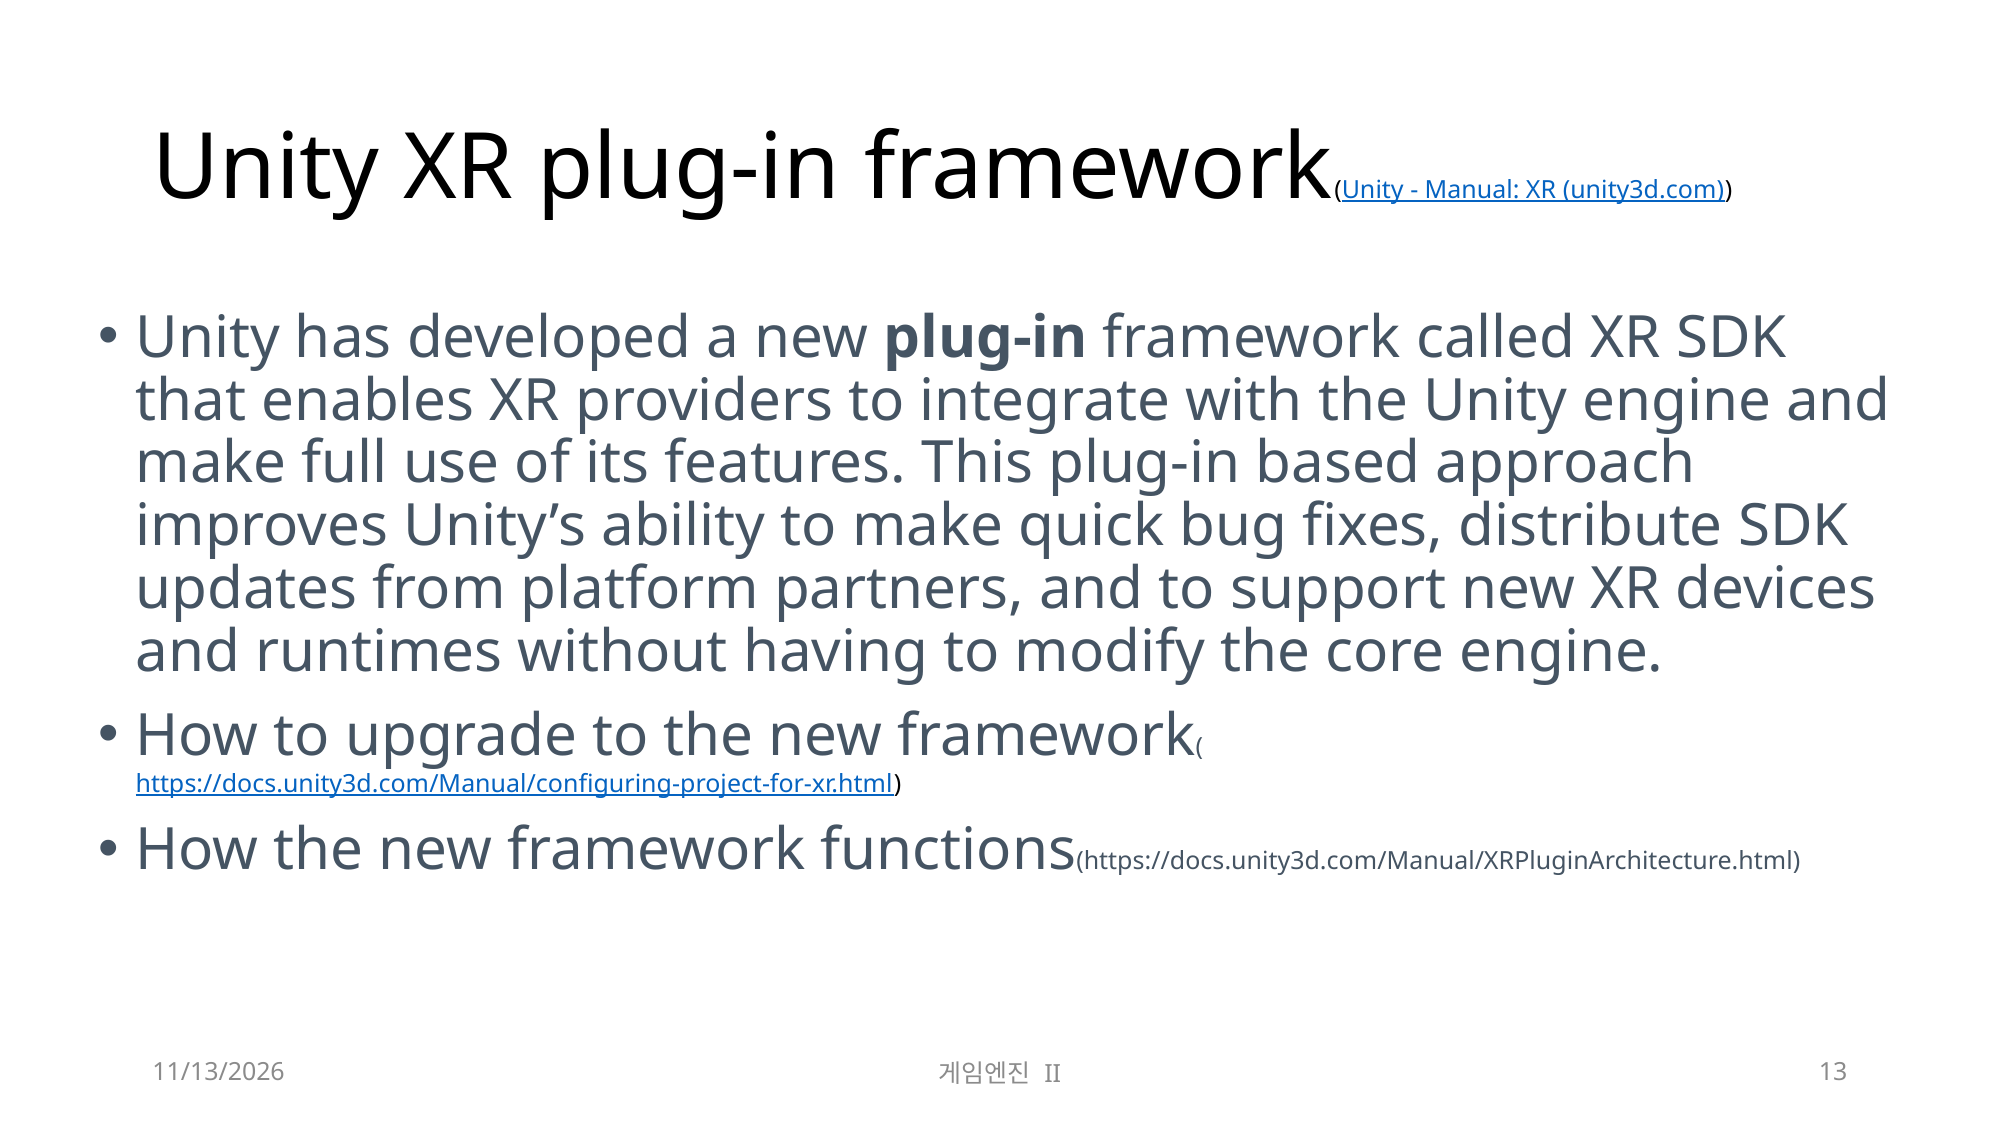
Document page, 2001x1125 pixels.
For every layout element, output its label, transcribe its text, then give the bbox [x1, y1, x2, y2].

footer 게임엔진 II [662, 1042, 1338, 1103]
slide_number 13 [1412, 1042, 1863, 1103]
title Unity XR plug-in framework(Unity - Manual: XR (unity3d.com)) [137, 59, 1863, 278]
list Unity has developed a new plug-in framework called XR SDK that enables XR providers to integrate with the Unity engine and make full use of its features. This plug-in based approach improves Unity’s ability to make quick bug fixes, distribute SDK updates from platform partners, and to support new XR devices and runtimes without having to modify the core engine. How to upgrade to the new framework(https://docs.unity3d.com/Manual/configuring-project-for-xr.html) How the new framework functions(https://docs.unity3d.com/Manual/XRPluginArchitecture.html) [83, 299, 1928, 1014]
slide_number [137, 1042, 588, 1103]
